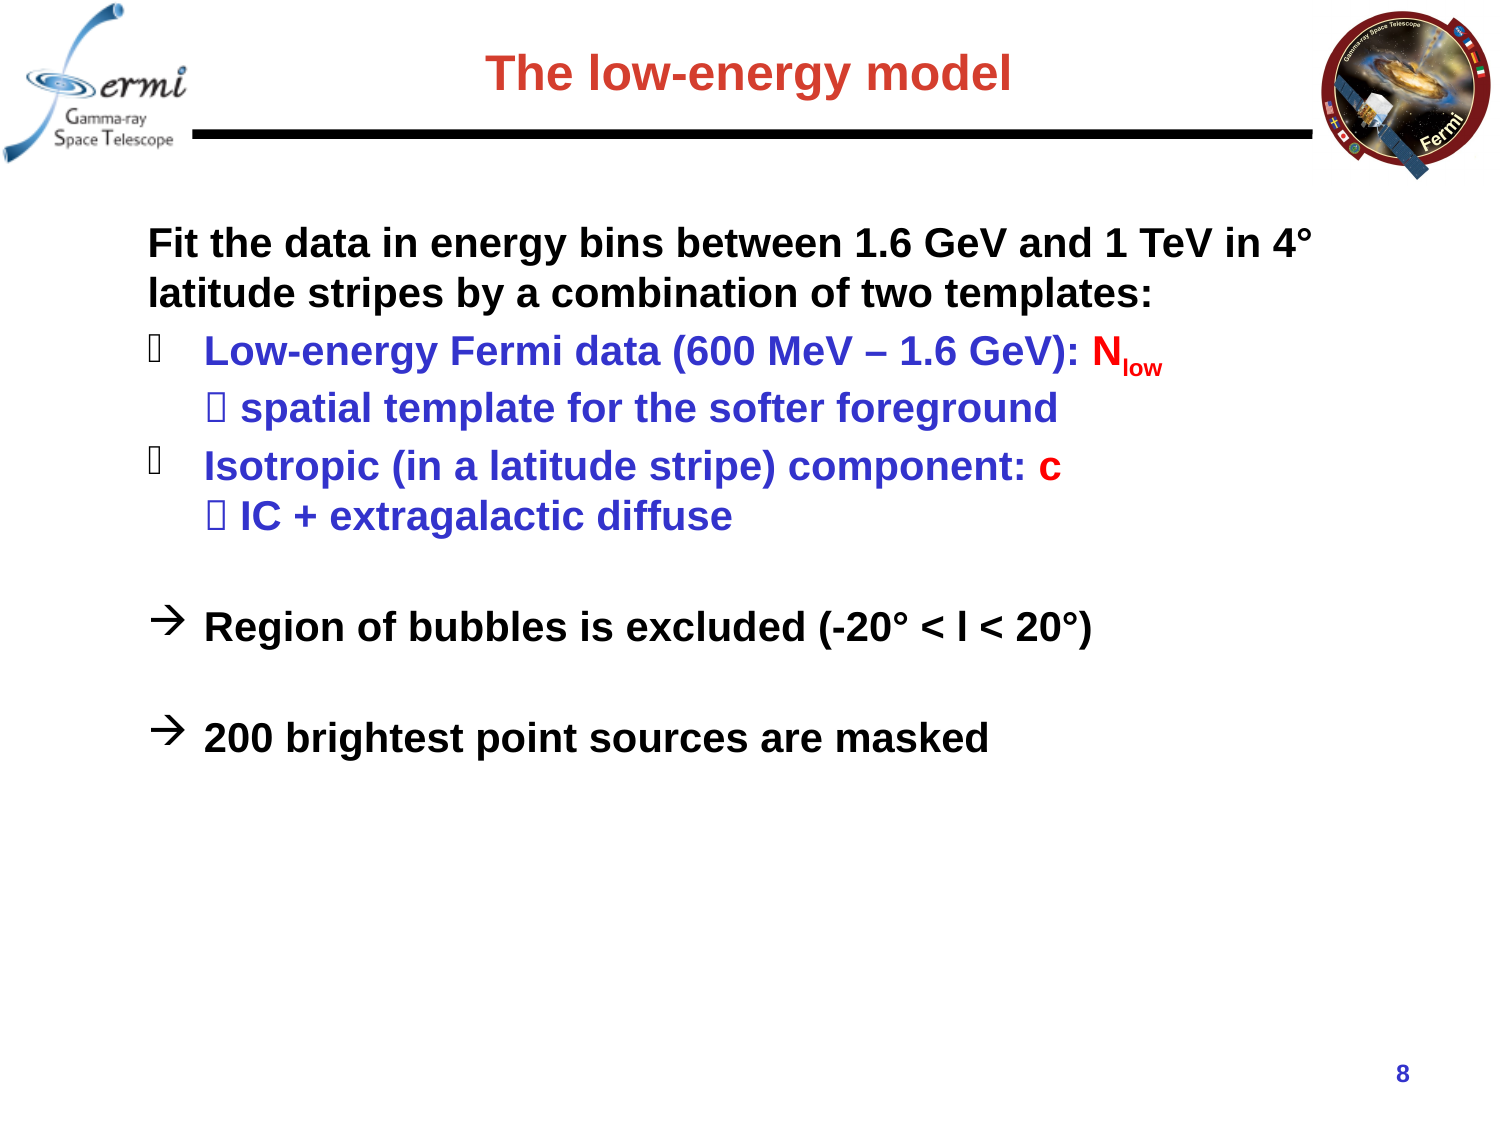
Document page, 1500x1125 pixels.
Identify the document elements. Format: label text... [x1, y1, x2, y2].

title The low-energy model [185, 16, 1313, 125]
picture [1312, 0, 1500, 186]
slide_number 7 [1074, 1042, 1425, 1103]
picture [0, 0, 189, 167]
list Fit the data in energy bins between 1.6 GeV and 1 TeV in 4° latitude stripes by a combination of two templates: Low-energy Fermi data (600 MeV – 1.6 GeV): Nlow  spatial template for the softer foreground Isotropic (in a latitude stripe) component: c  IC + extragalactic diffuse Region of bubbles is excluded (-20° < l < 20°) 200 brightest point sources are masked [147, 208, 1459, 1033]
